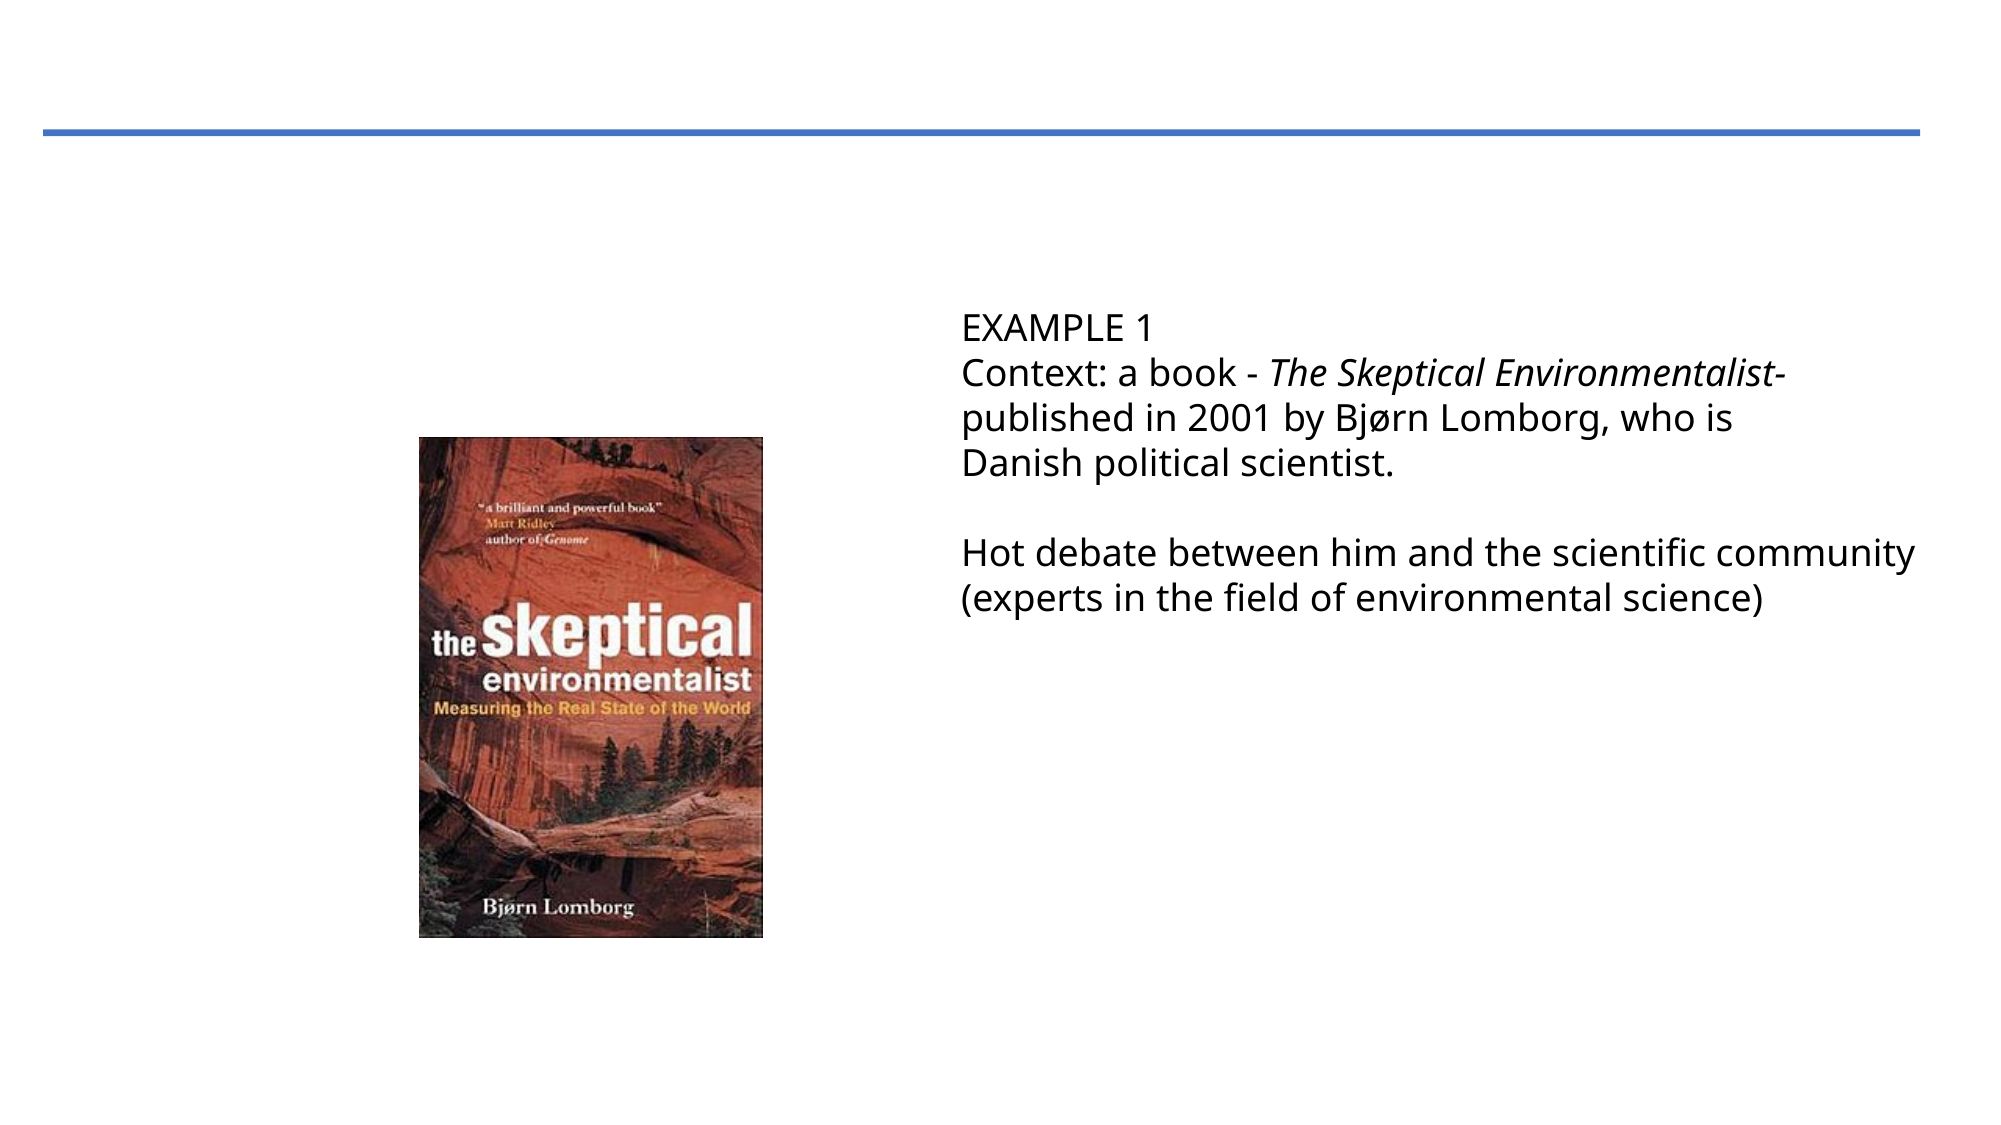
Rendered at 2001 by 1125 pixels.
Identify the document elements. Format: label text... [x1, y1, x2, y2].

picture [419, 437, 763, 938]
text_box [42, 128, 1921, 137]
text_box EXAMPLE 1 Context: a book - The Skeptical Environmentalist- published in 2001 by Bjørn Lomborg, who is Danish political scientist. Hot debate between him and the scientific community (experts in the field of environmental science) [946, 296, 1947, 627]
